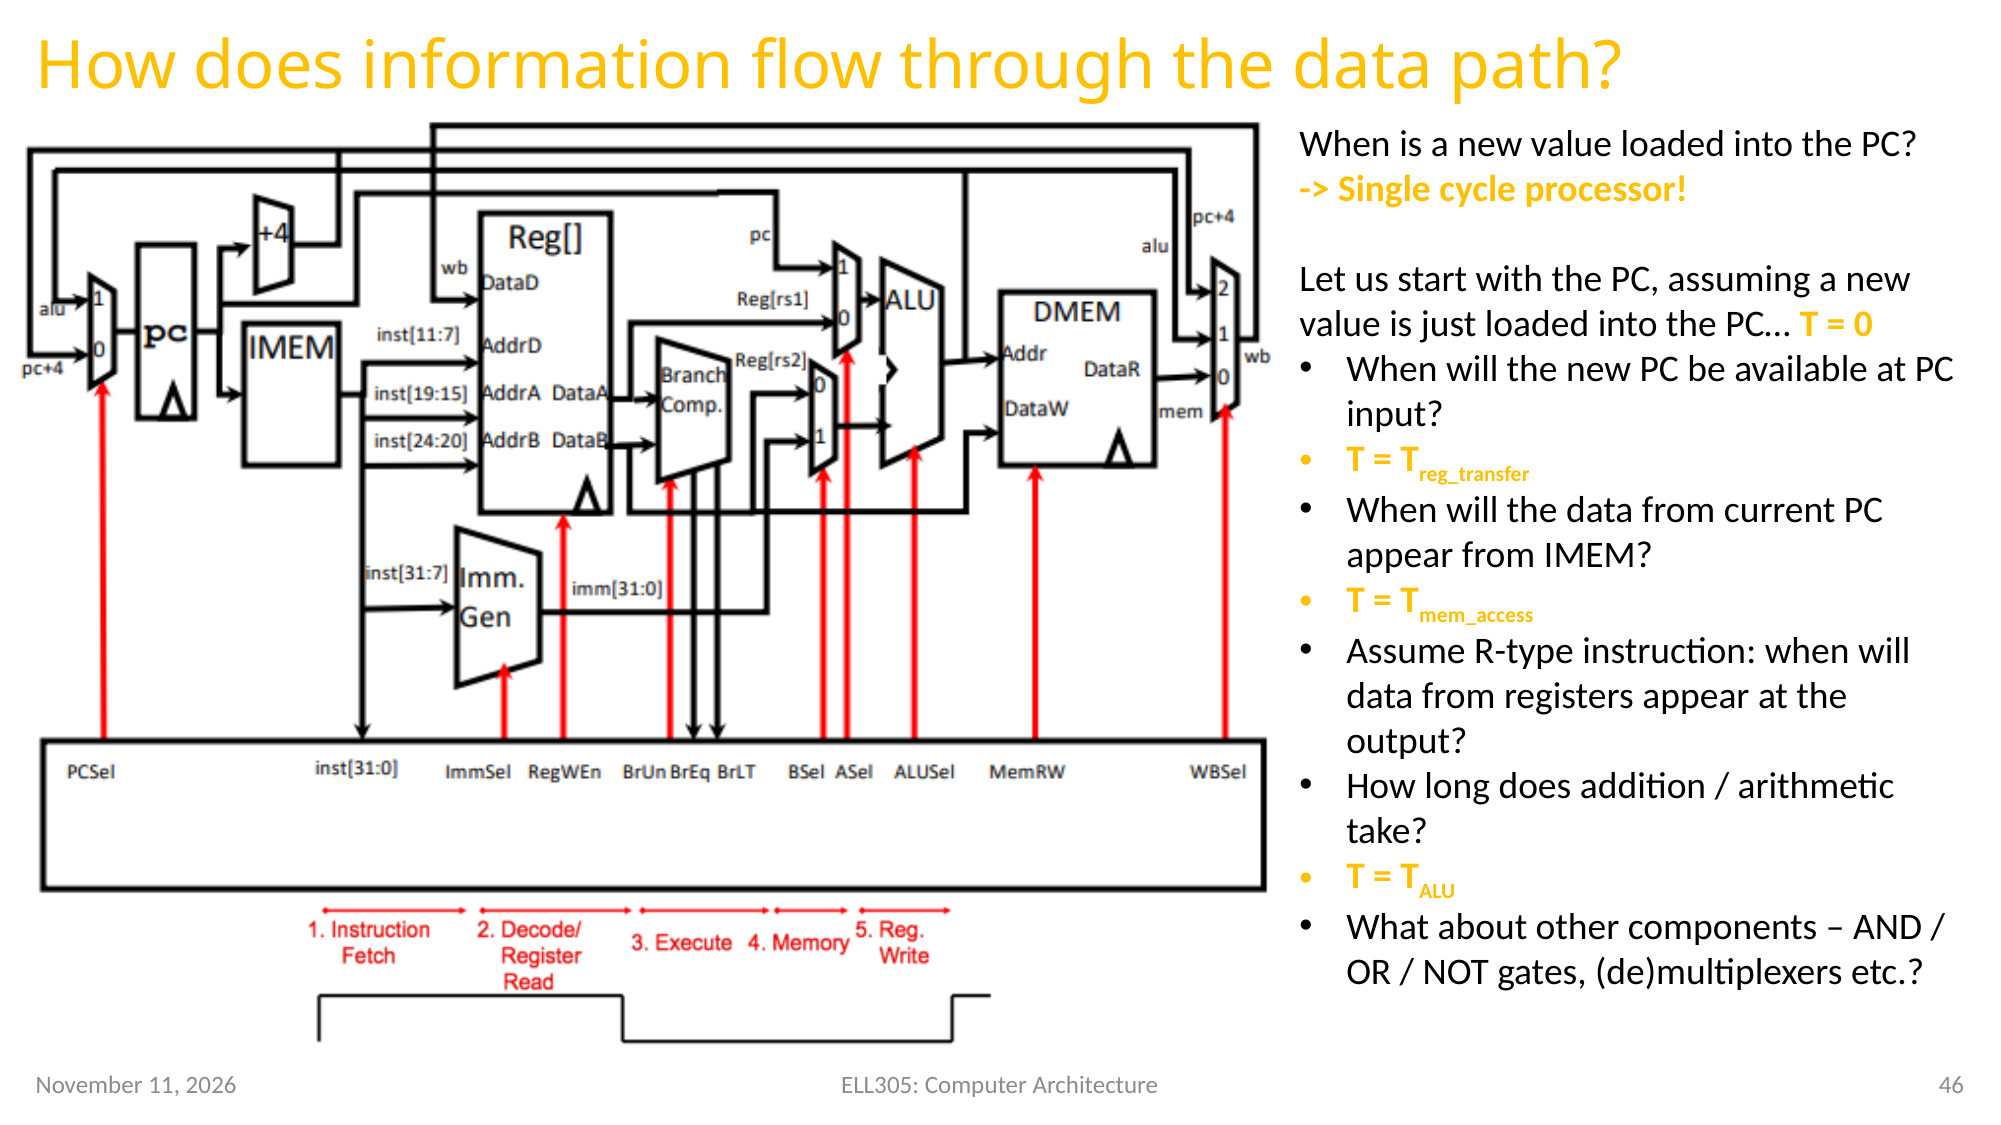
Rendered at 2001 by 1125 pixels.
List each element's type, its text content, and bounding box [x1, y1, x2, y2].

text_box When is a new value loaded into the PC? -> Single cycle processor! Let us start with the PC, assuming a new value is just loaded into the PC… T = 0 When will the new PC be available at PC input? T = Treg_transfer When will the data from current PC appear from IMEM? T = Tmem_access Assume R-type instruction: when will data from registers appear at the output? How long does addition / arithmetic take? T = TALU What about other components – AND / OR / NOT gates, (de)multiplexers etc.? [1284, 111, 1975, 1000]
title How does information flow through the data path? [20, 22, 1984, 112]
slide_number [20, 1053, 471, 1114]
slide_number 46 [1529, 1053, 1980, 1114]
footer ELL305: Computer Architecture [662, 1053, 1338, 1114]
picture [20, 111, 1277, 1054]
